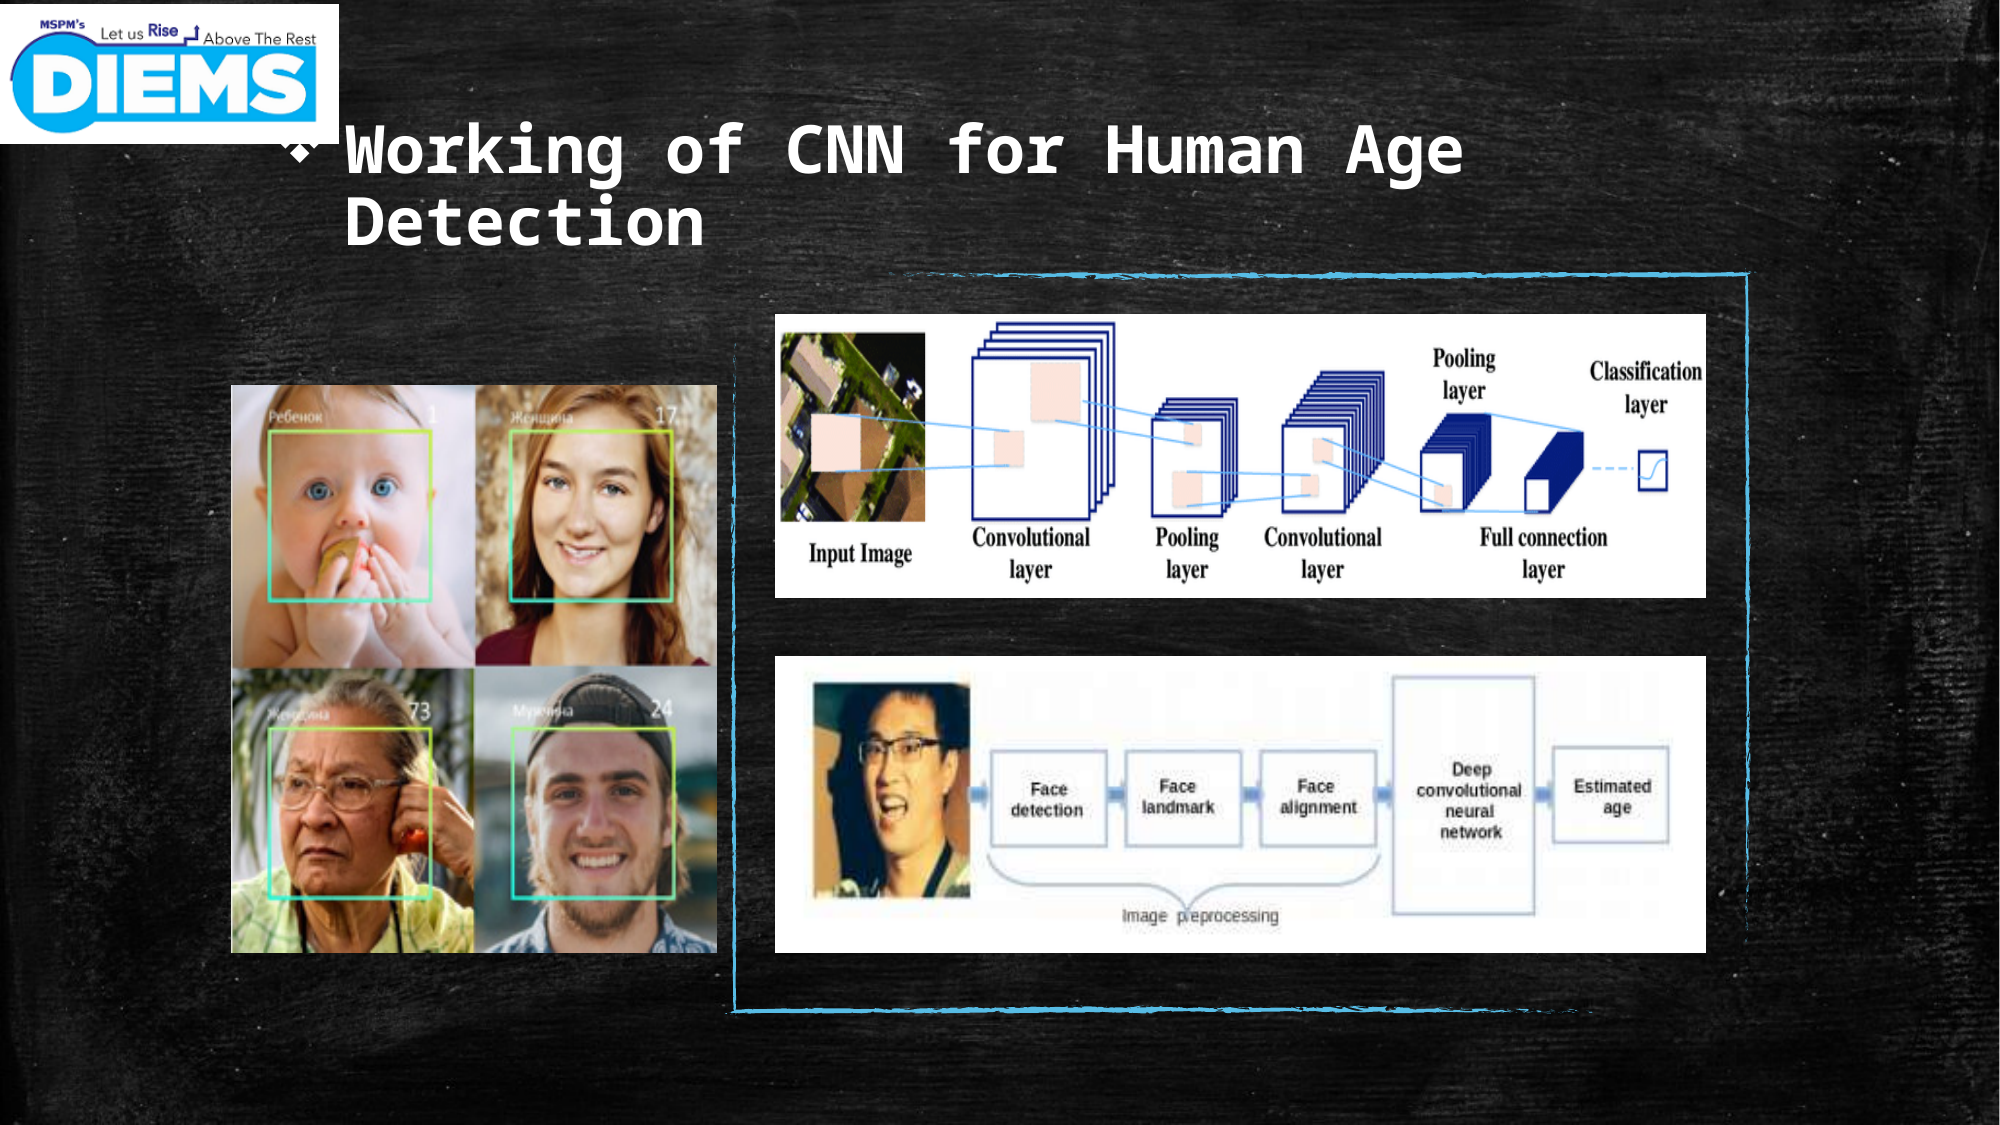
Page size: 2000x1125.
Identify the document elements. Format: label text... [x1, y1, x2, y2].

picture [231, 385, 717, 953]
picture [0, 4, 339, 144]
picture [775, 656, 1706, 953]
title Working of CNN for Human Age Detection [255, 99, 1797, 267]
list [775, 314, 1706, 598]
